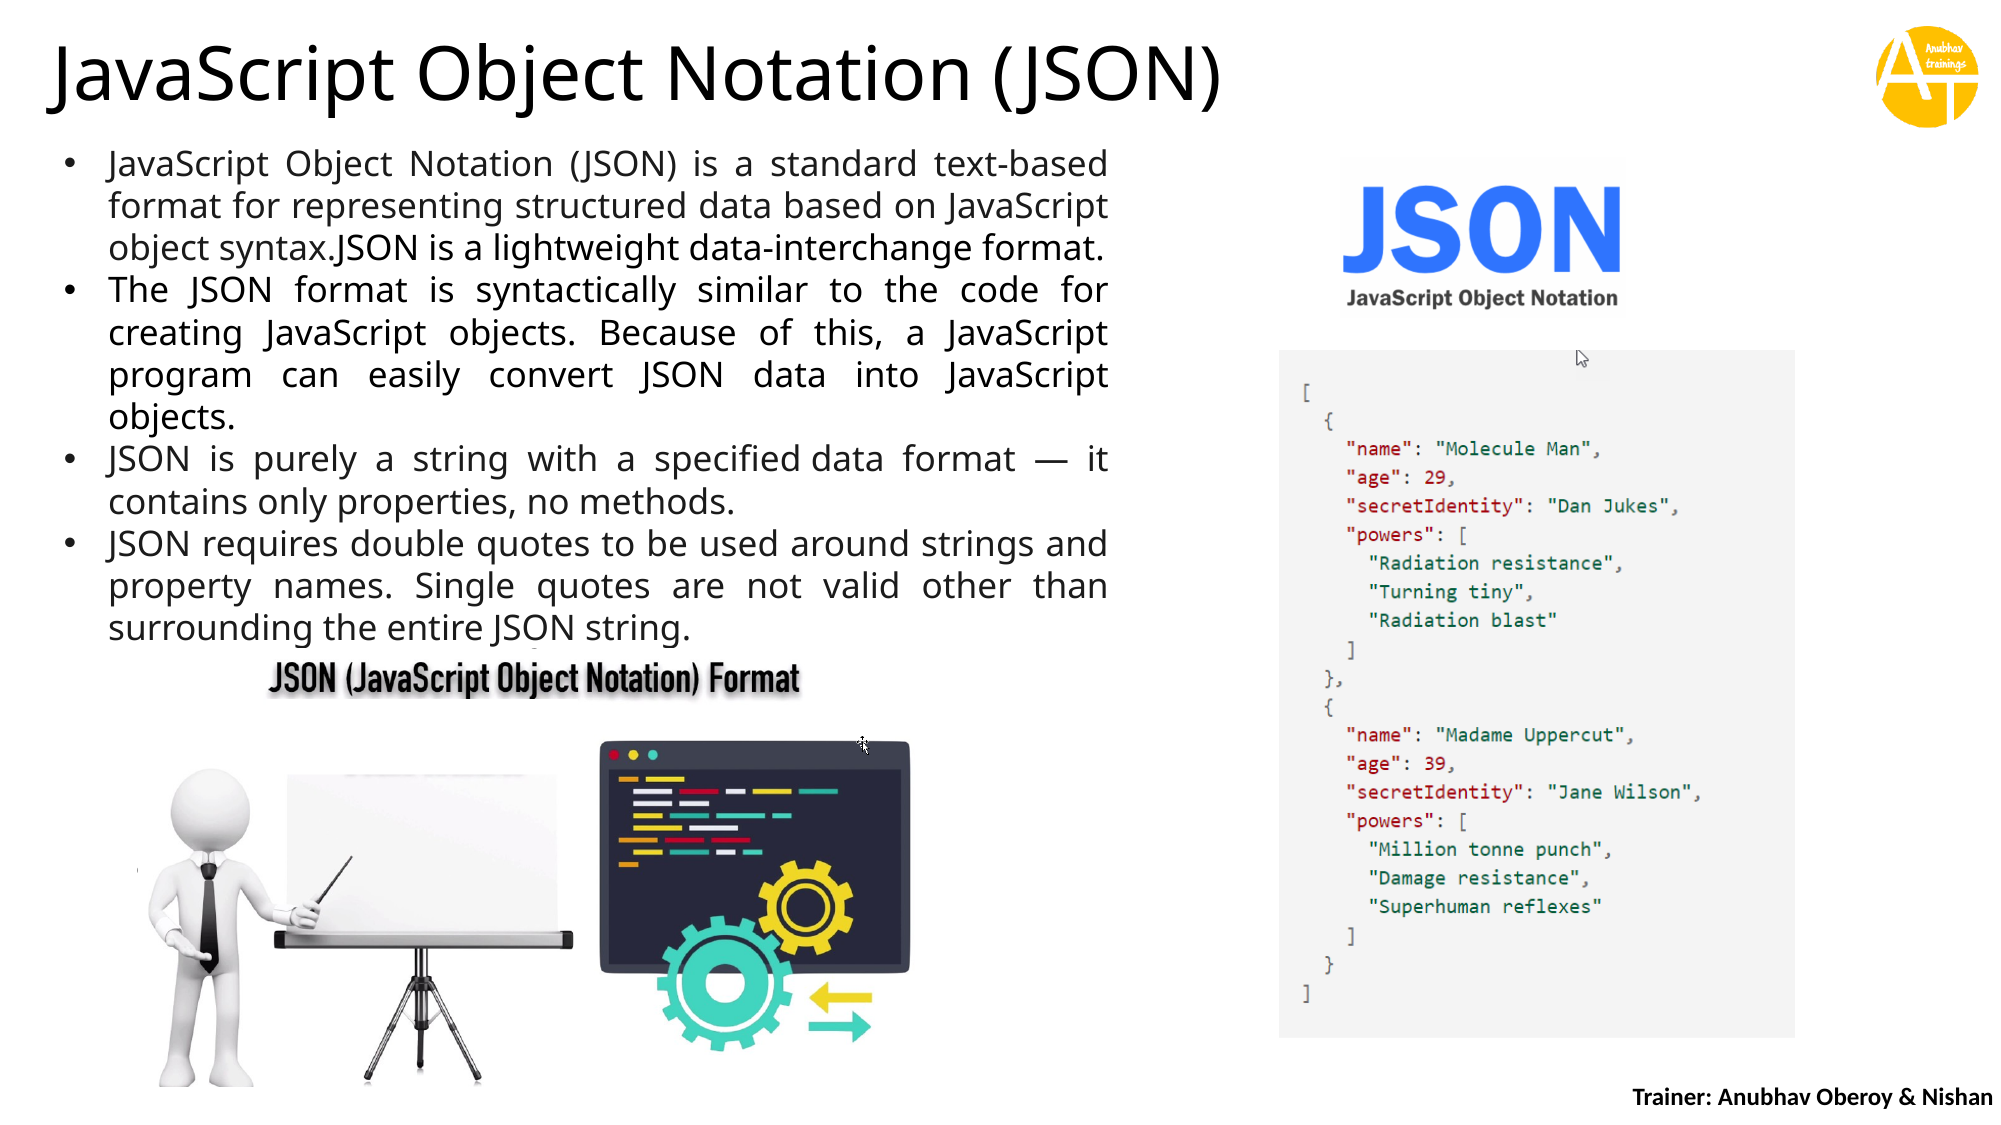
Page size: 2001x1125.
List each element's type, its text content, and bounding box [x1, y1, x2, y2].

picture [1279, 350, 1795, 1048]
title JavaScript Object Notation (JSON) [37, 19, 1826, 125]
picture [1340, 157, 1626, 318]
subtitle JavaScript Object Notation (JSON) is a standard text-based format for representing structured data based on JavaScript object syntax.JSON is a lightweight data-interchange format. The JSON format is syntactically similar to the code for creating JavaScript objects. Because of this, a JavaScript program can easily convert JSON data into JavaScript objects. JSON is purely a string with a specified data format — it contains only properties, no methods. JSON requires double quotes to be used around strings and property names. Single quotes are not valid other than surrounding the entire JSON string. [49, 133, 1126, 859]
picture [1866, 19, 1984, 136]
footer Trainer: Anubhav Oberoy & Nishan [1601, 1083, 2000, 1108]
picture [137, 648, 924, 1087]
